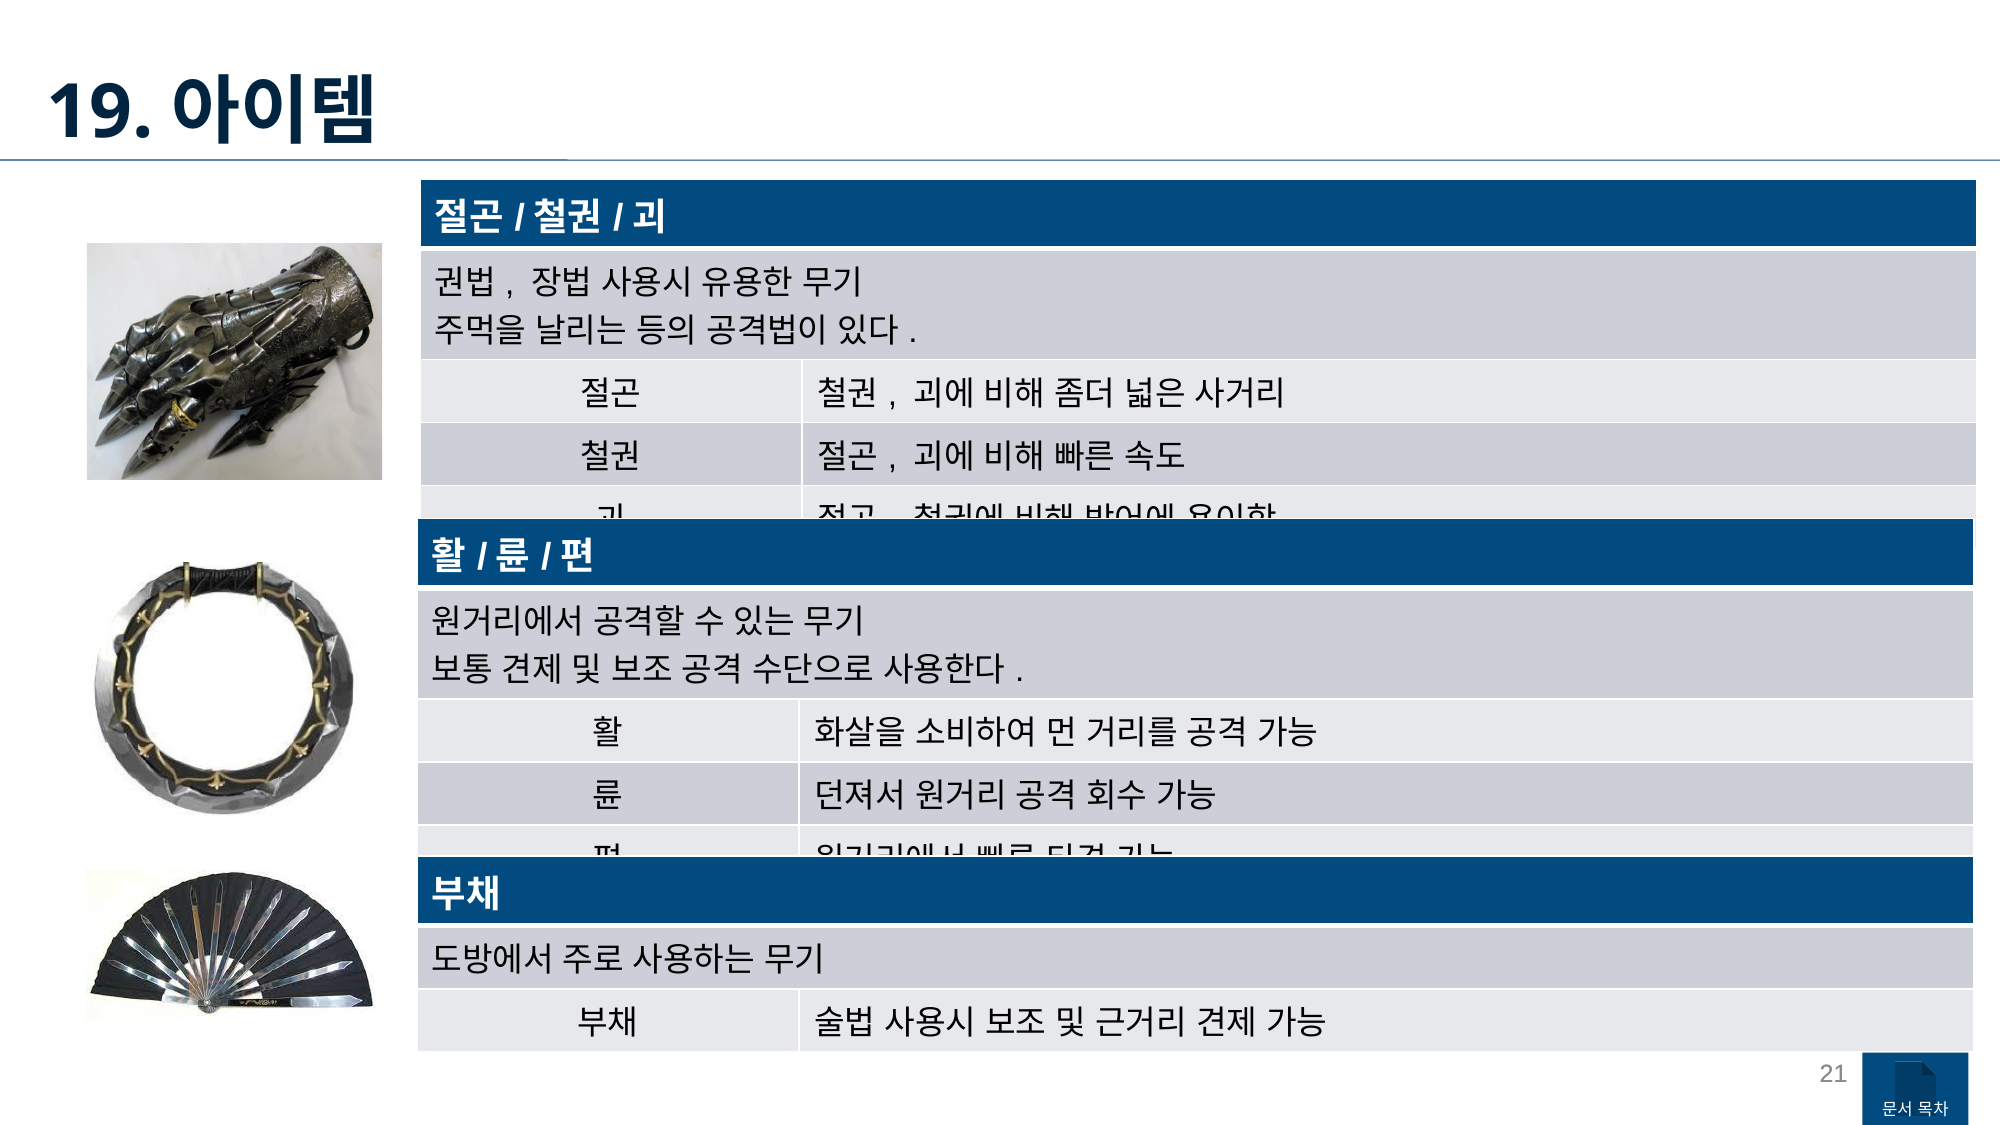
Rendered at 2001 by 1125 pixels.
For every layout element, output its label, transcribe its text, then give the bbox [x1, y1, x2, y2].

table_cell 편 [418, 826, 798, 855]
picture [86, 243, 383, 480]
text_box 19.아이템 [31, 54, 650, 159]
table_cell 륜 [418, 763, 798, 824]
table_cell 원거리에서 공격할 수 있는 무기 보통 견제 및 보조 공격 수단으로 사용한다. [418, 591, 1973, 698]
table_cell 절곤, 철권에 비해 방어에 용이함 [803, 486, 1976, 548]
text_box 21 [1412, 1053, 1861, 1103]
table_cell 술법 사용시 보조 및 근거리 견제 가능 [800, 990, 1973, 1051]
table_cell 도방에서 주로 사용하는 무기 [418, 928, 1973, 988]
table_cell 원거리에서 빠른 타격 가능 [800, 826, 1973, 855]
table_header 절곤/철권/괴 [421, 180, 1976, 246]
table_cell 절곤, 괴에 비해 빠른 속도 [803, 423, 1976, 485]
table_header 부채 [418, 857, 1973, 923]
table_cell 활 [418, 700, 798, 761]
text_box 문서 목차 [1861, 1052, 1970, 1125]
table_cell 철권 [421, 423, 801, 485]
table_cell 부채 [418, 990, 798, 1051]
picture [86, 562, 383, 833]
table_cell 화살을 소비하여 먼 거리를 공격 가능 [800, 700, 1973, 761]
table_cell 던져서 원거리 공격 회수 가능 [800, 763, 1973, 824]
table_cell 절곤 [421, 360, 801, 422]
picture [86, 870, 383, 1020]
table_cell 권법, 장법 사용시 유용한 무기 주먹을 날리는 등의 공격법이 있다. [421, 251, 1976, 359]
table_header 활/륜/편 [418, 519, 1973, 585]
table_cell 괴 [421, 486, 801, 518]
table_cell 철권, 괴에 비해 좀더 넓은 사거리 [803, 360, 1976, 422]
